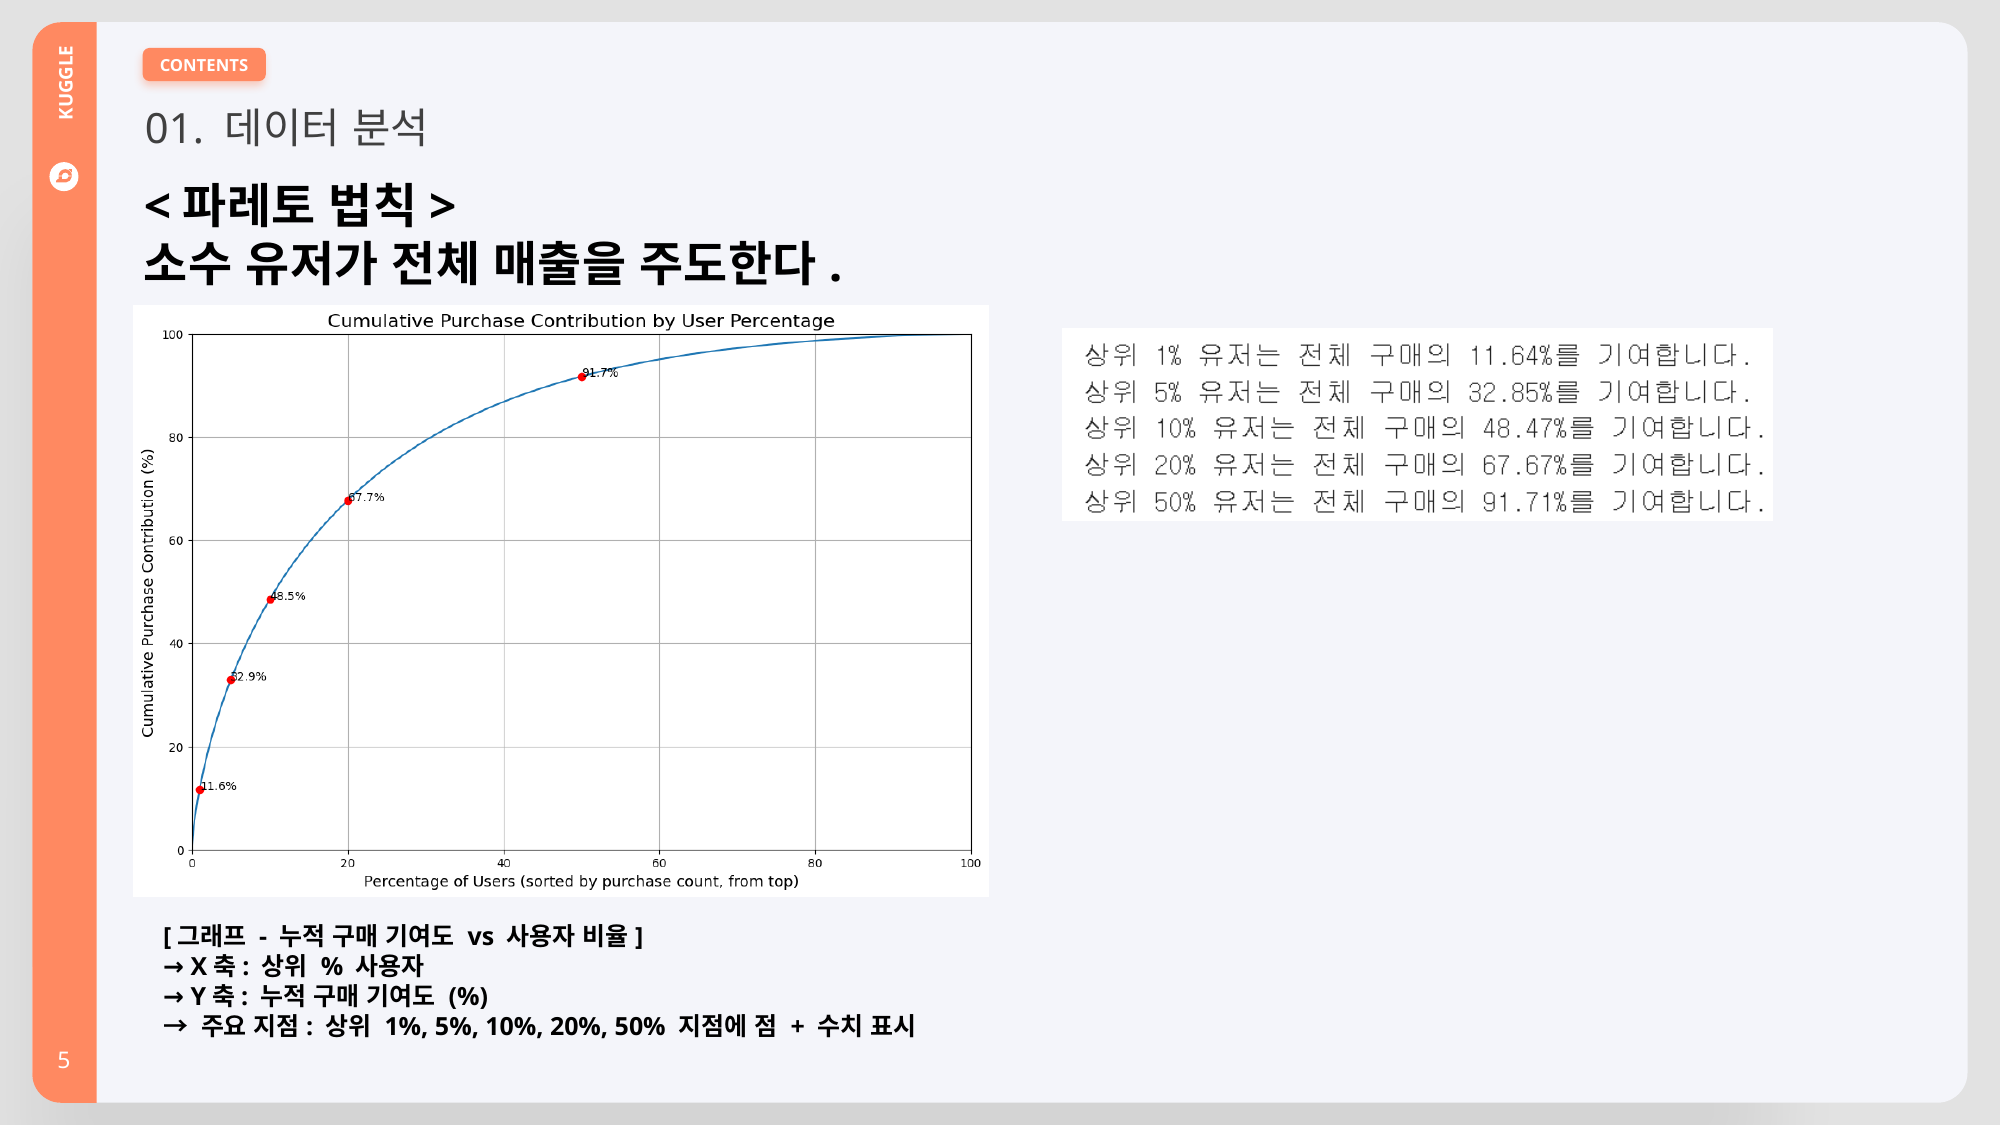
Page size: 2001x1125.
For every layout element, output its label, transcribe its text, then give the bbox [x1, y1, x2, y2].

picture [133, 305, 989, 897]
text_box KUGGLE [31, 21, 98, 1104]
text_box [49, 162, 79, 192]
text_box <파레토 법칙> 소수 유저가 전체 매출을 주도한다. [129, 168, 1767, 299]
picture [1062, 328, 1773, 521]
text_box CONTENTS [141, 46, 267, 83]
text_box 01. 데이터 분석 [98, 21, 1969, 1104]
text_box [그래프 - 누적 구매 기여도 vs 사용자 비율] → X축: 상위 % 사용자 → Y축: 누적 구매 기여도 (%) → 주요 지점: 상위 1%, 5%, 10%, 20%, 50% 지점에 점 + 수치 표시 [148, 913, 993, 1048]
text_box 5 [36, 1038, 91, 1081]
